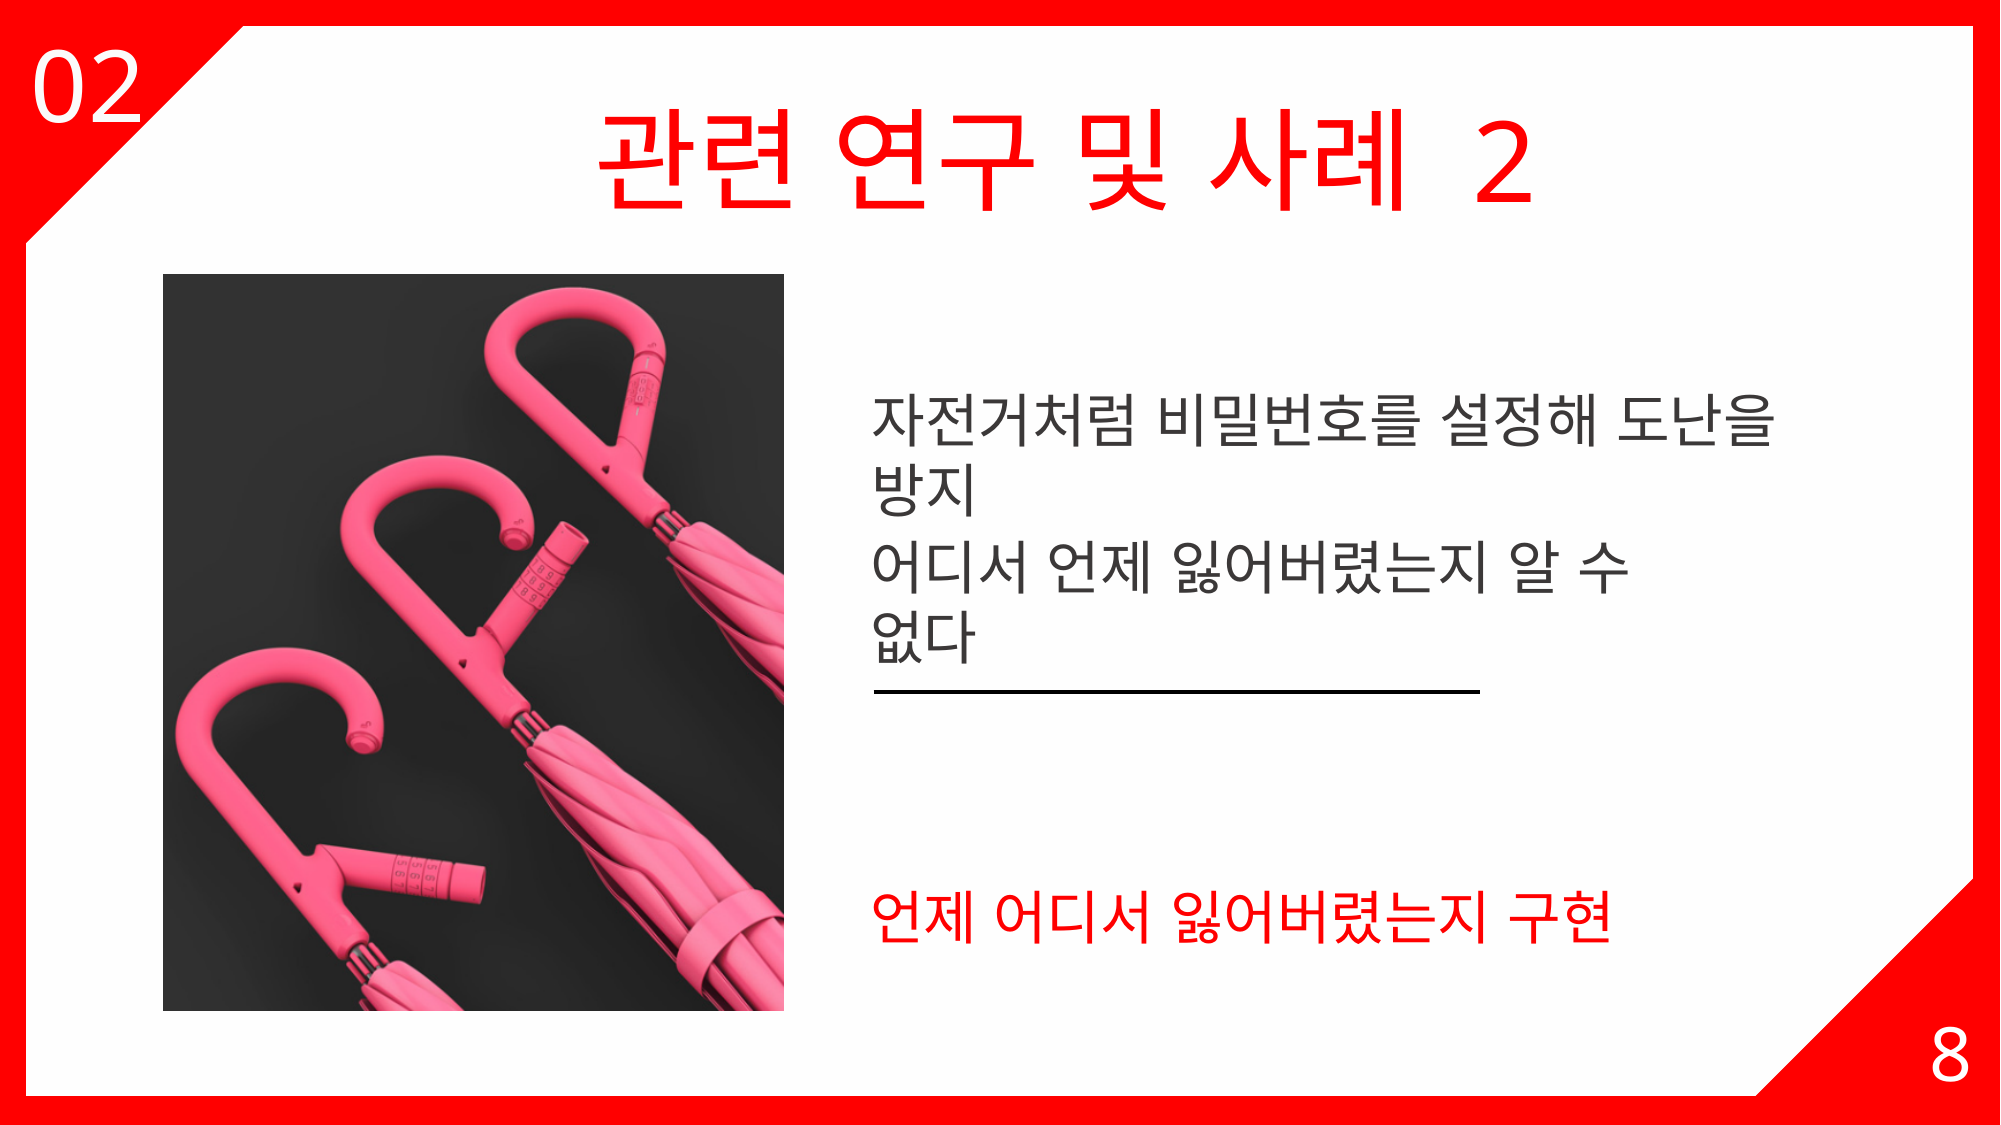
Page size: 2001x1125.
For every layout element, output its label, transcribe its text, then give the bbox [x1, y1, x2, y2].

text_box 자전거처럼 비밀번호를 설정해 도난을 방지 [856, 376, 1814, 532]
slide_number 8 [1537, 1028, 1988, 1088]
text_box [10, 10, 1988, 1112]
text_box 어디서 언제 잃어버렸는지 알 수 없다 언제 어디서 잃어버렸는지 구현 [855, 523, 1727, 959]
text_box [0, 0, 271, 271]
picture [163, 273, 784, 1011]
text_box 02 [16, 14, 161, 150]
text_box [1725, 850, 2000, 1125]
text_box 관련 연구 및 사례 2 [579, 82, 1551, 233]
